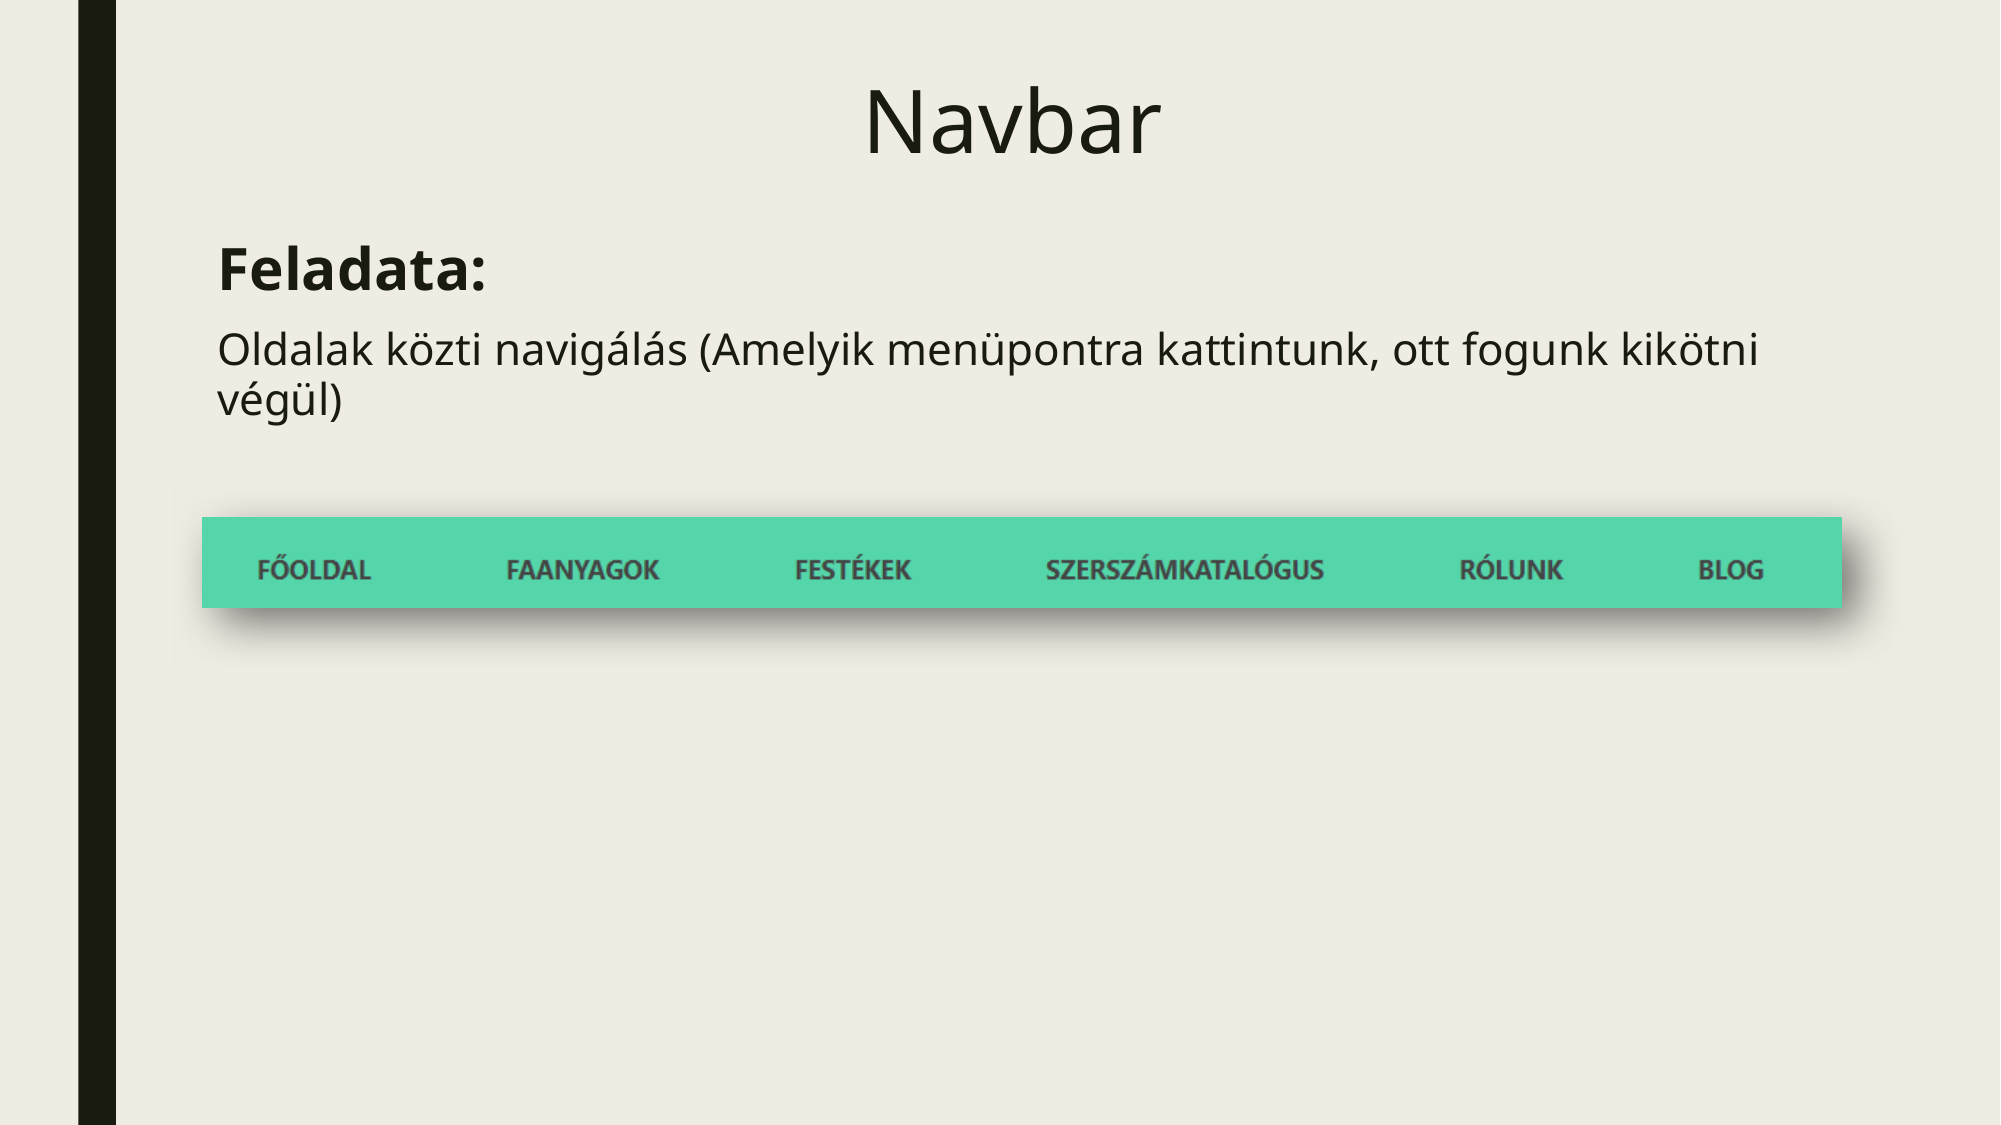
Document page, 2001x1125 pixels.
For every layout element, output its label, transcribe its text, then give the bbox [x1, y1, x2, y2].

title Navbar [844, 71, 1181, 183]
picture [201, 517, 1842, 608]
list Feladata: Oldalak közti navigálás (Amelyik menüpontra kattintunk, ott fogunk kikötni végül) [202, 230, 1842, 434]
